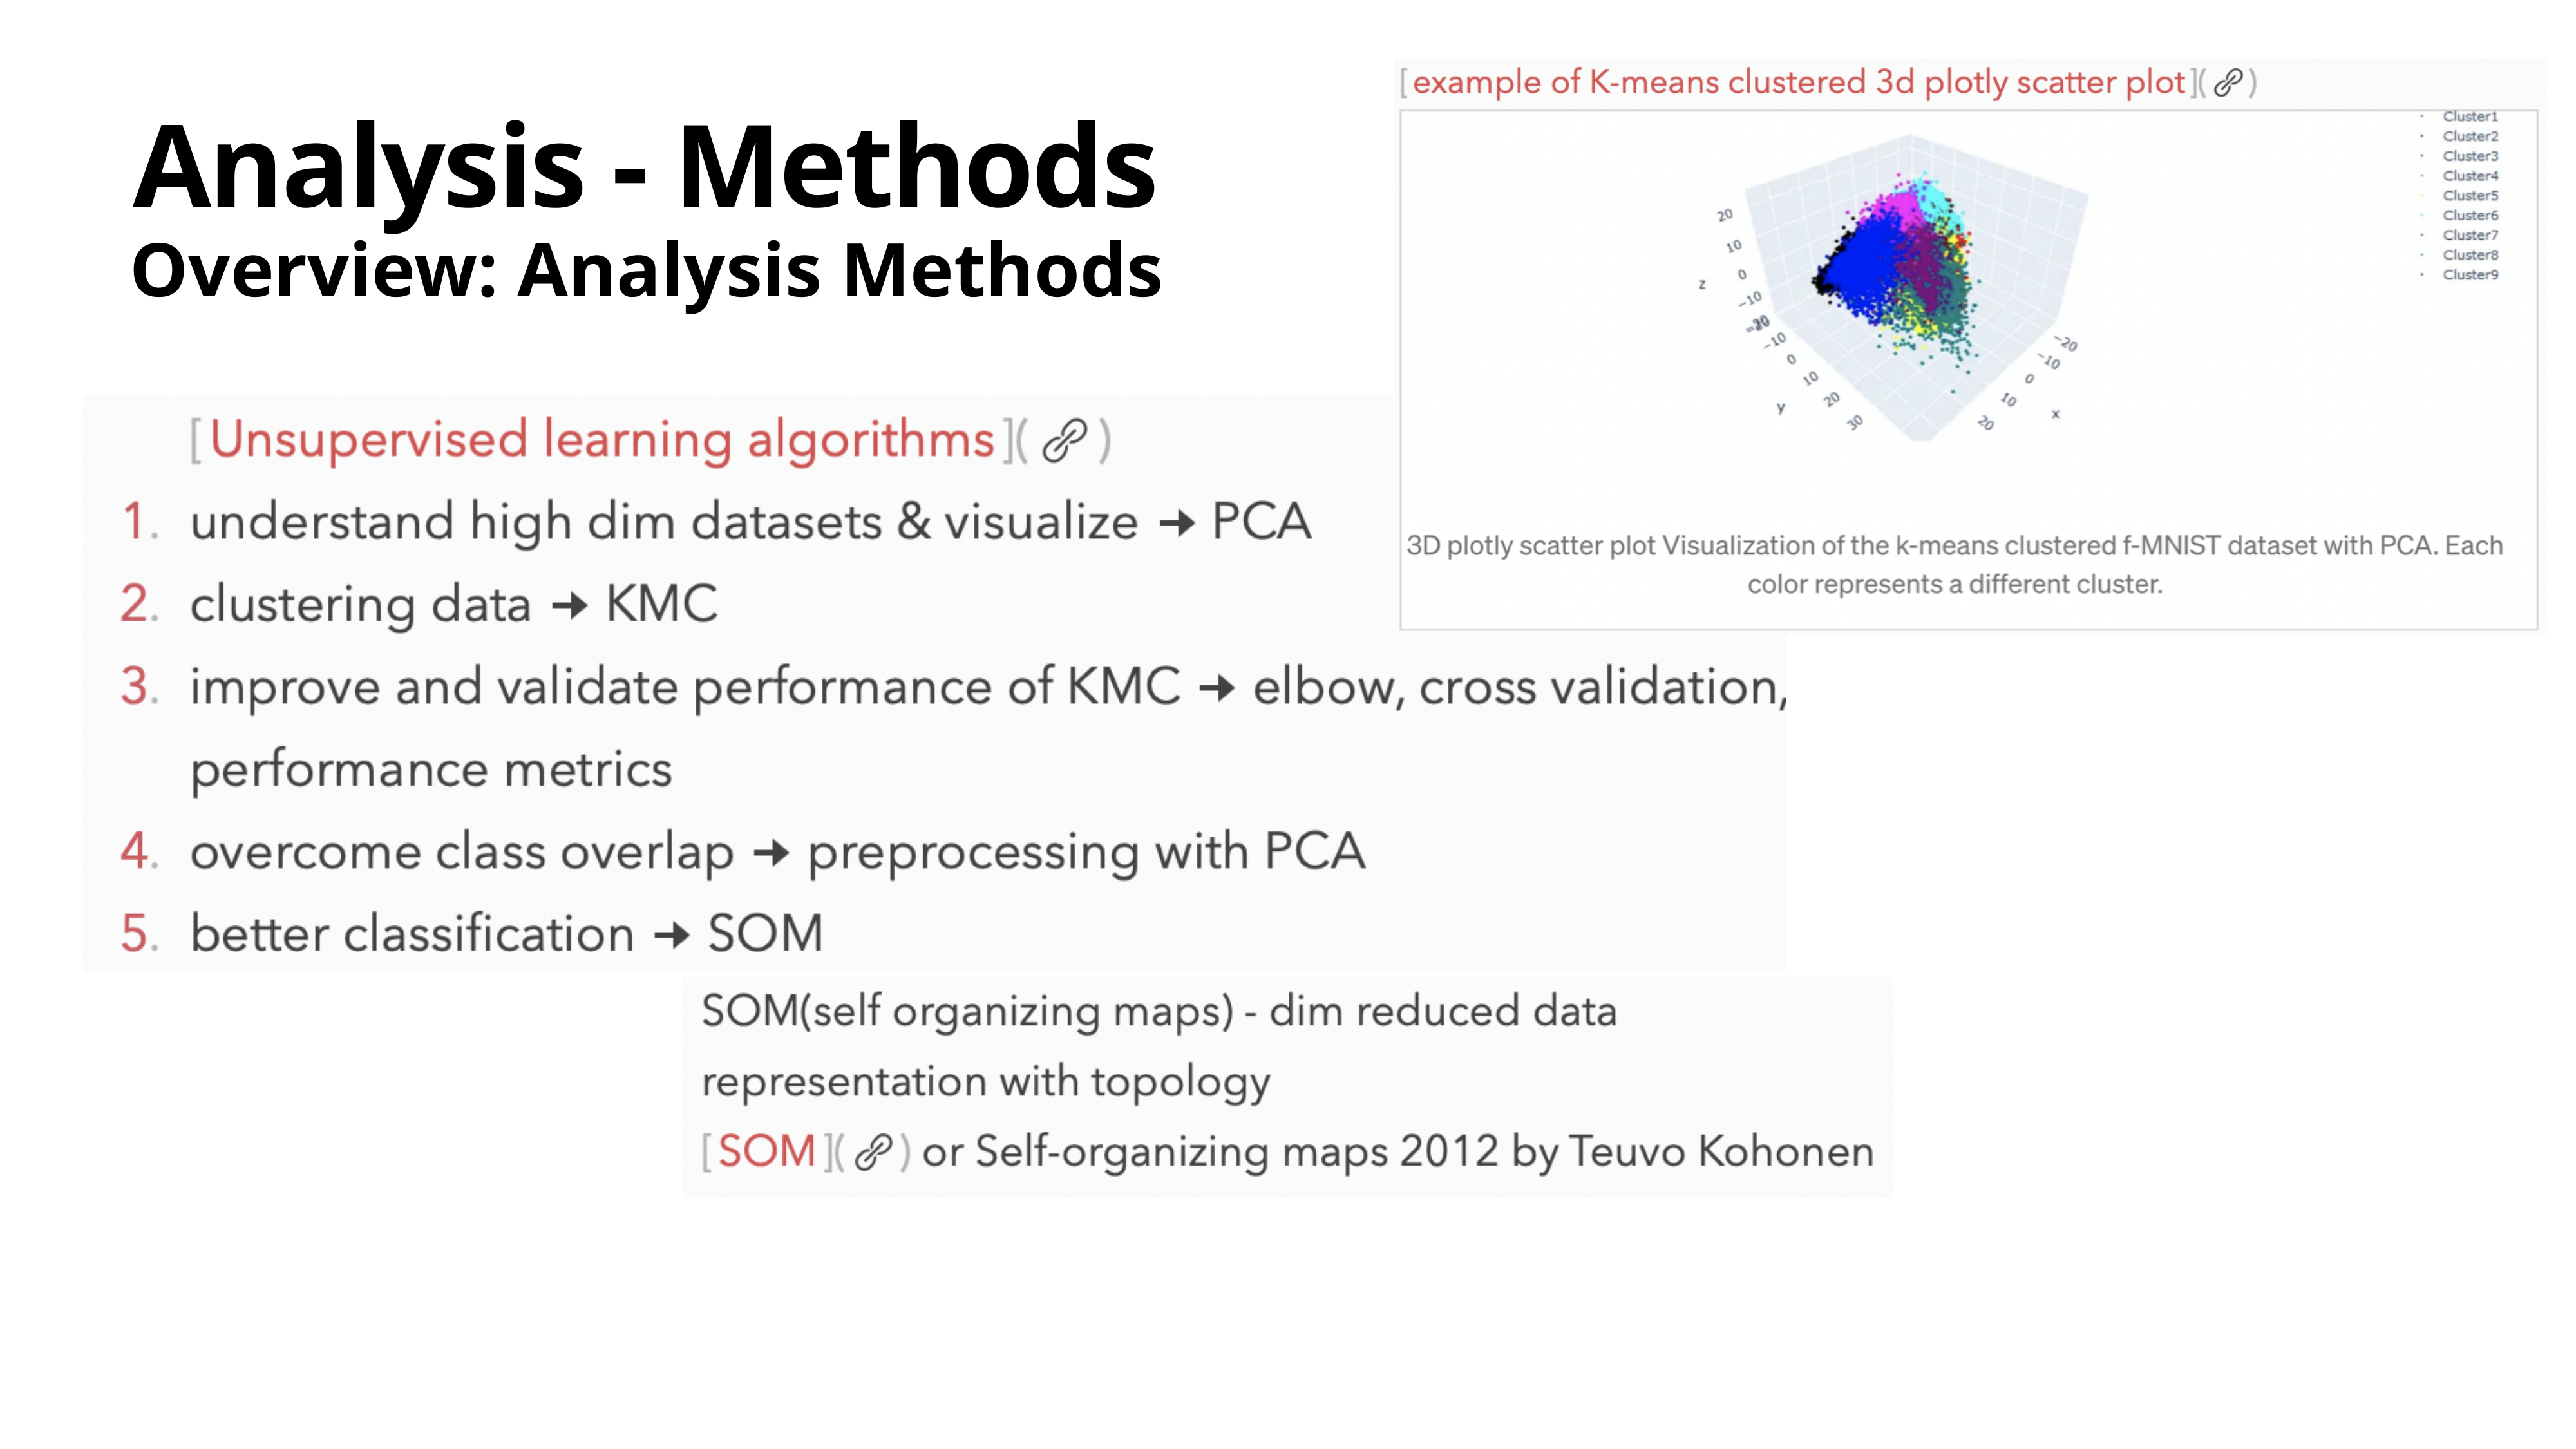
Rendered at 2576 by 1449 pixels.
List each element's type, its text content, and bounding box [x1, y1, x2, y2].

picture [683, 977, 1893, 1199]
list Overview: Analysis Methods [124, 217, 1394, 317]
picture [82, 58, 2547, 972]
title Analysis - Methods [127, 113, 1394, 217]
